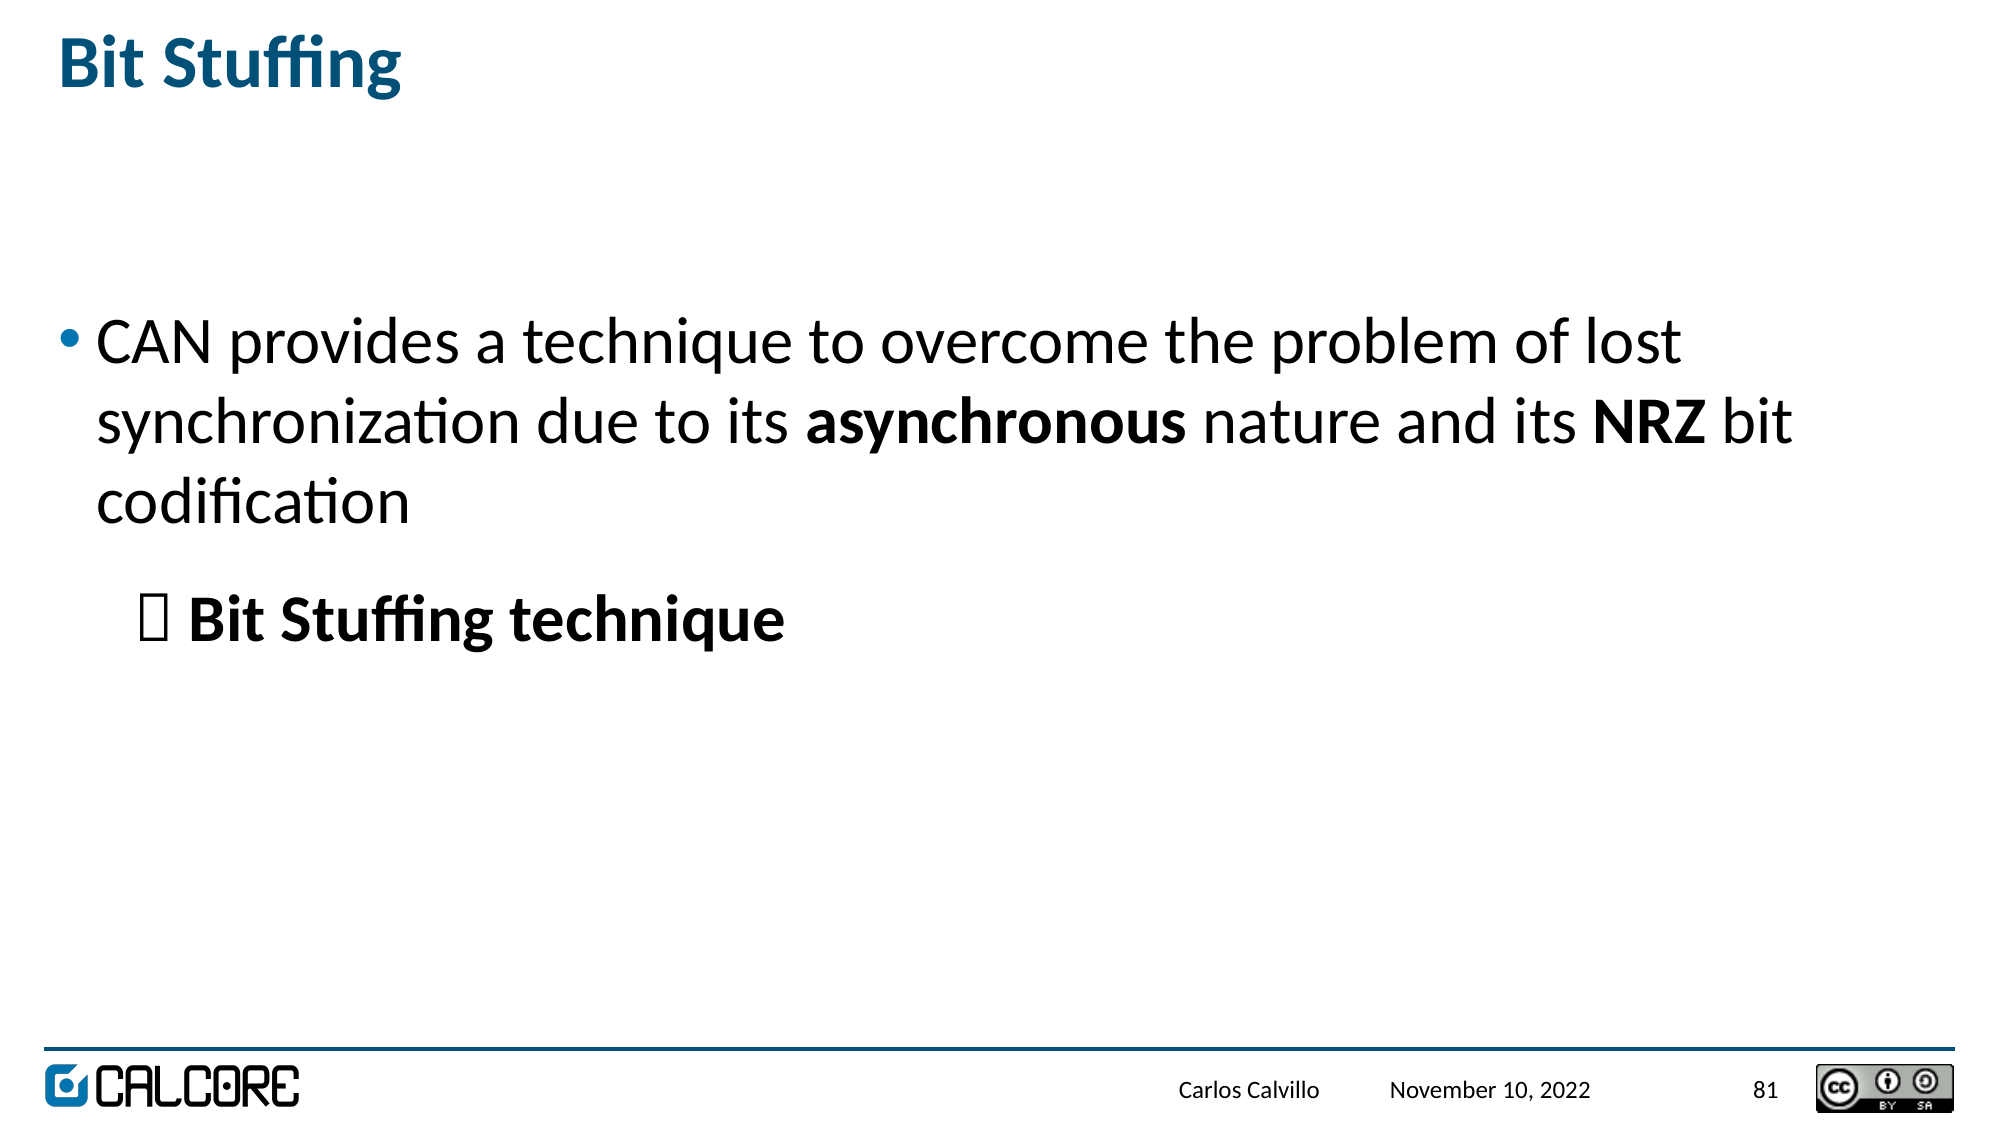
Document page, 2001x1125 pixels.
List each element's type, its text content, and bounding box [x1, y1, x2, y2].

title Bit Stuffing [43, 3, 1955, 124]
picture [96, 1065, 299, 1107]
list CAN provides a technique to overcome the problem of lost synchronization due to its asynchronous nature and its NRZ bit codification  Bit Stuffing technique [43, 171, 1955, 1027]
picture [55, 1064, 88, 1097]
slide_number 81 [1622, 1067, 1794, 1111]
footer Carlos Calvillo [1158, 1067, 1341, 1111]
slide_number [1356, 1067, 1607, 1111]
picture [1816, 1064, 1954, 1113]
